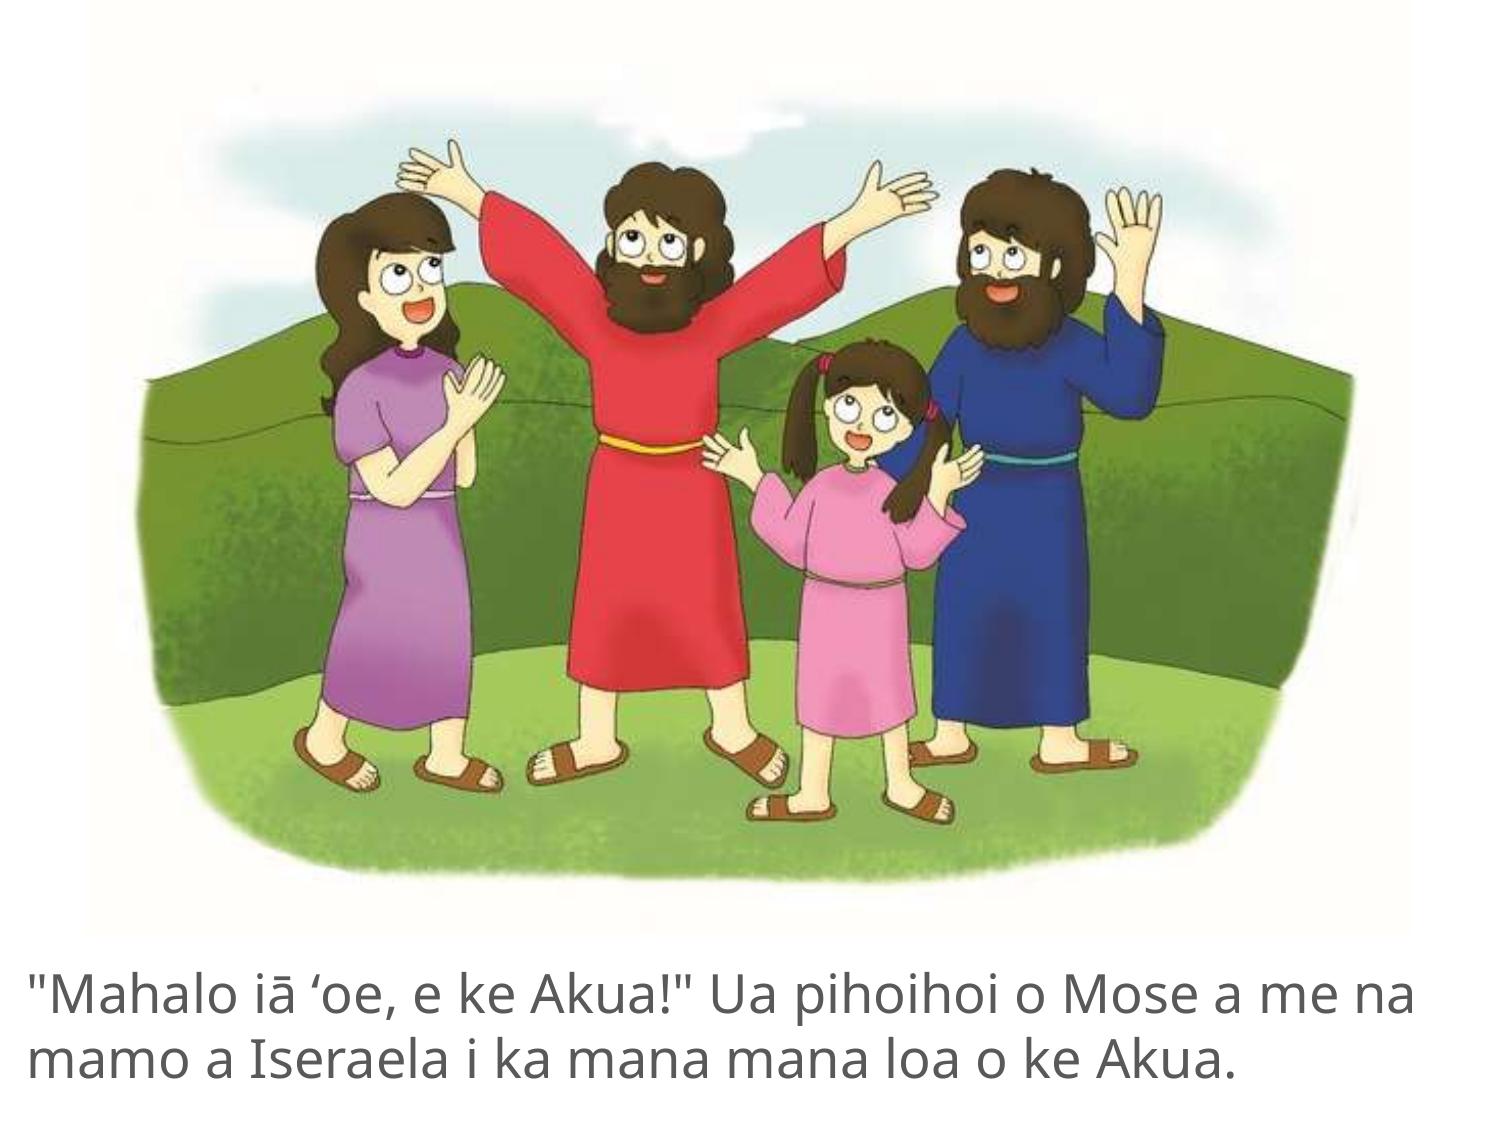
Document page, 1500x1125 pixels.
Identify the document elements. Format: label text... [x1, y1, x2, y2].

picture [85, 0, 1412, 938]
text_box "Mahalo iā ʻoe, e ke Akua!" Ua pihoihoi o Mose a me na mamo a Iseraela i ka mana mana loa o ke Akua. [11, 952, 1498, 1097]
